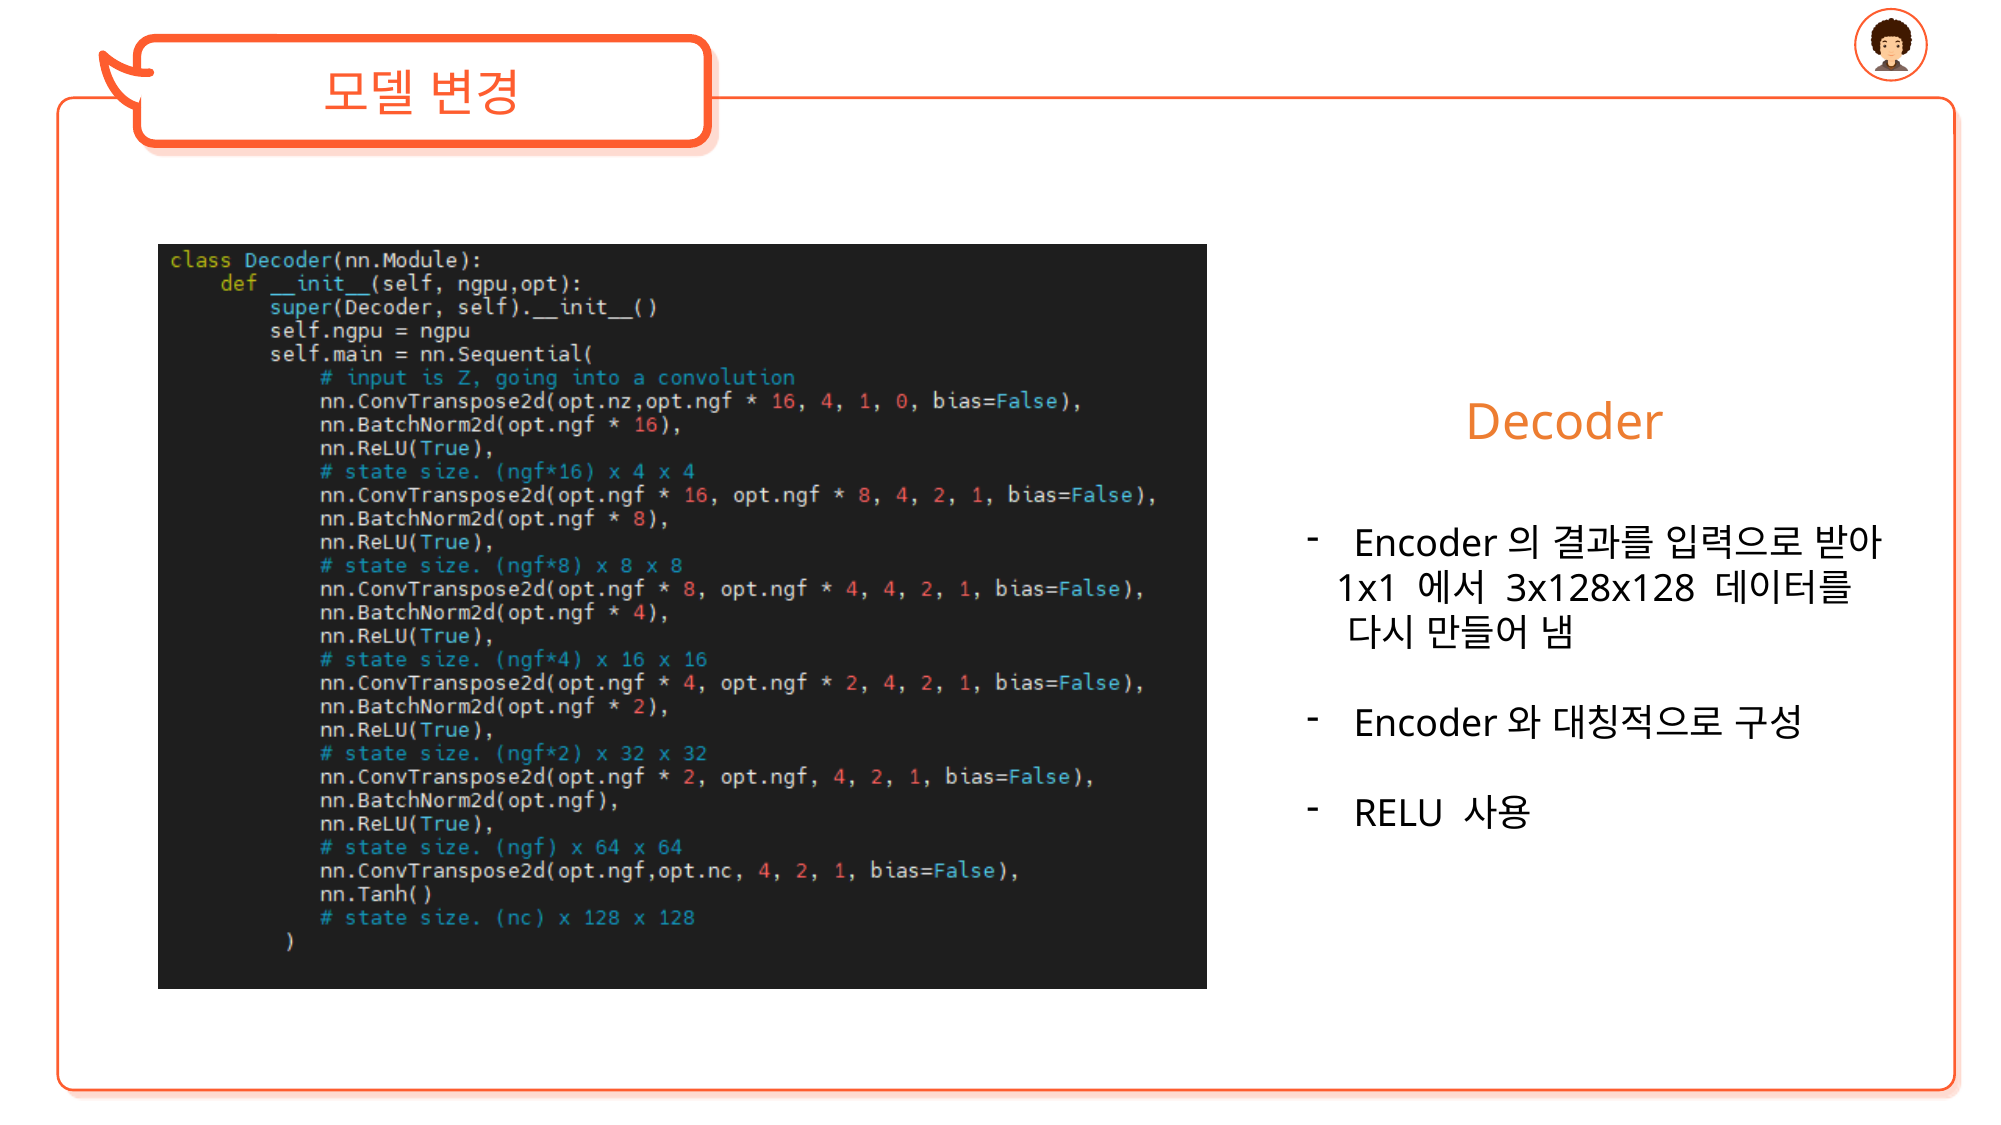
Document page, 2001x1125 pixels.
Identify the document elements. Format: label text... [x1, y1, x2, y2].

picture [158, 244, 1207, 989]
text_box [1855, 8, 1927, 81]
text_box Encoder [700, 96, 715, 153]
text_box [101, 53, 152, 108]
text_box 모델 변경 [135, 37, 709, 145]
text_box [56, 96, 1956, 1092]
text_box Decoder [1451, 382, 1711, 457]
text_box GAF vs STFT [148, 96, 714, 152]
text_box Encoder의 결과를 입력으로 받아 1x1 에서 3x128x128 데이터를 다시 만들어 냄 Encoder와 대칭적으로 구성 RELU 사용 [1291, 466, 2000, 842]
